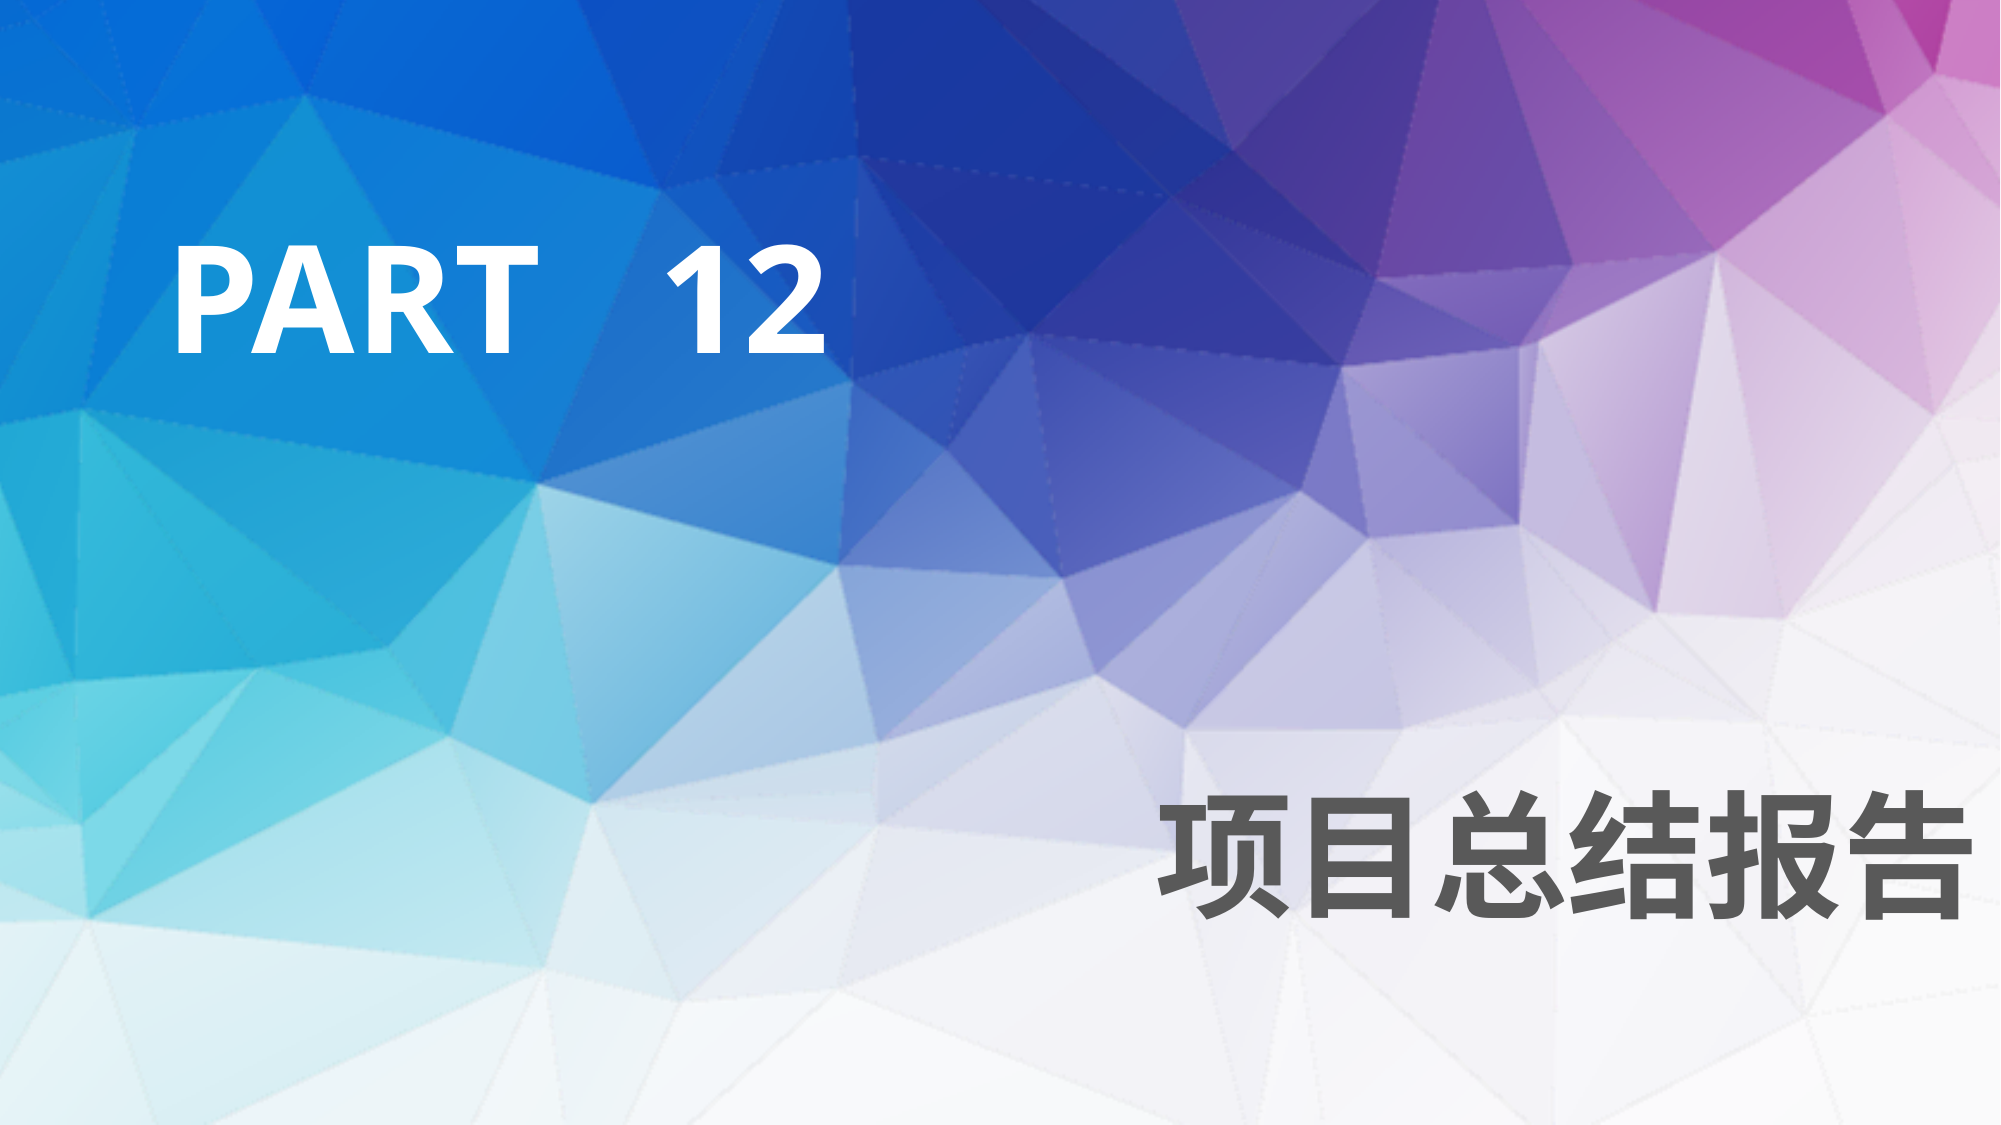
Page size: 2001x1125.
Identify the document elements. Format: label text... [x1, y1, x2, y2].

text_box 项目总结报告 [1140, 762, 1996, 943]
picture [0, 0, 2001, 1125]
text_box PART 12 [150, 196, 845, 392]
